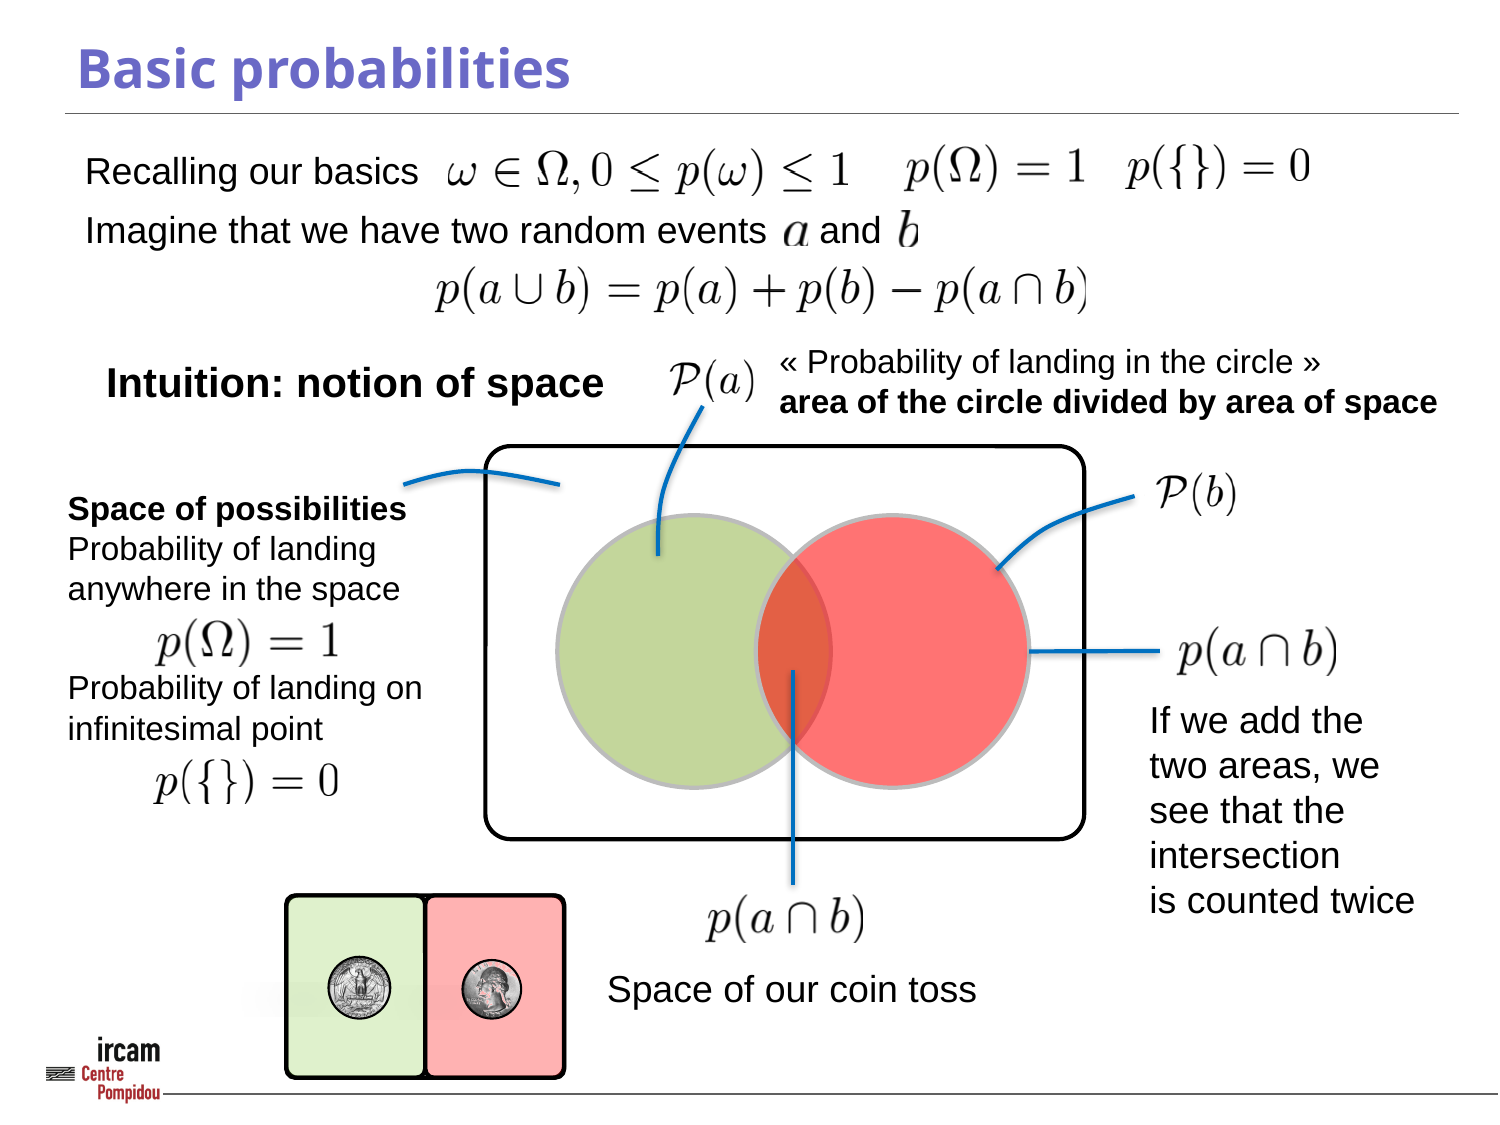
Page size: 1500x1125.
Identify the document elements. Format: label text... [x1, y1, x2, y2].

picture [704, 893, 864, 943]
text_box Imagine that we have two random events and [70, 199, 1085, 259]
text_box [1007, 529, 1087, 647]
picture [153, 616, 338, 667]
text_box [995, 494, 1136, 572]
picture [1144, 471, 1248, 516]
text_box « Probability of landing in the circle » area of the circle divided by area of space [764, 332, 1500, 428]
text_box [414, 468, 561, 487]
text_box [800, 661, 1087, 842]
picture [1124, 142, 1310, 190]
picture [783, 221, 809, 246]
picture [30, 997, 164, 1125]
text_box Intuition: notion of space [91, 348, 764, 414]
picture [434, 265, 1086, 314]
picture [903, 142, 1085, 193]
text_box [555, 513, 793, 790]
text_box Recalling our basics [70, 139, 719, 199]
title Basic probabilities [61, 13, 1339, 121]
picture [664, 357, 761, 402]
picture [152, 757, 338, 805]
text_box Space of our coin toss [592, 957, 993, 1018]
picture [447, 146, 849, 196]
text_box Space of possibilities Probability of landing anywhere in the space Probability of landing on infinitesimal point [52, 479, 522, 794]
text_box [483, 444, 786, 842]
text_box [675, 444, 1087, 560]
text_box [655, 410, 704, 557]
text_box [753, 513, 1032, 790]
picture [1176, 625, 1337, 677]
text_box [286, 895, 565, 1078]
picture [897, 209, 919, 247]
text_box If we add the two areas, we see that the intersection is counted twice [1134, 688, 1446, 928]
